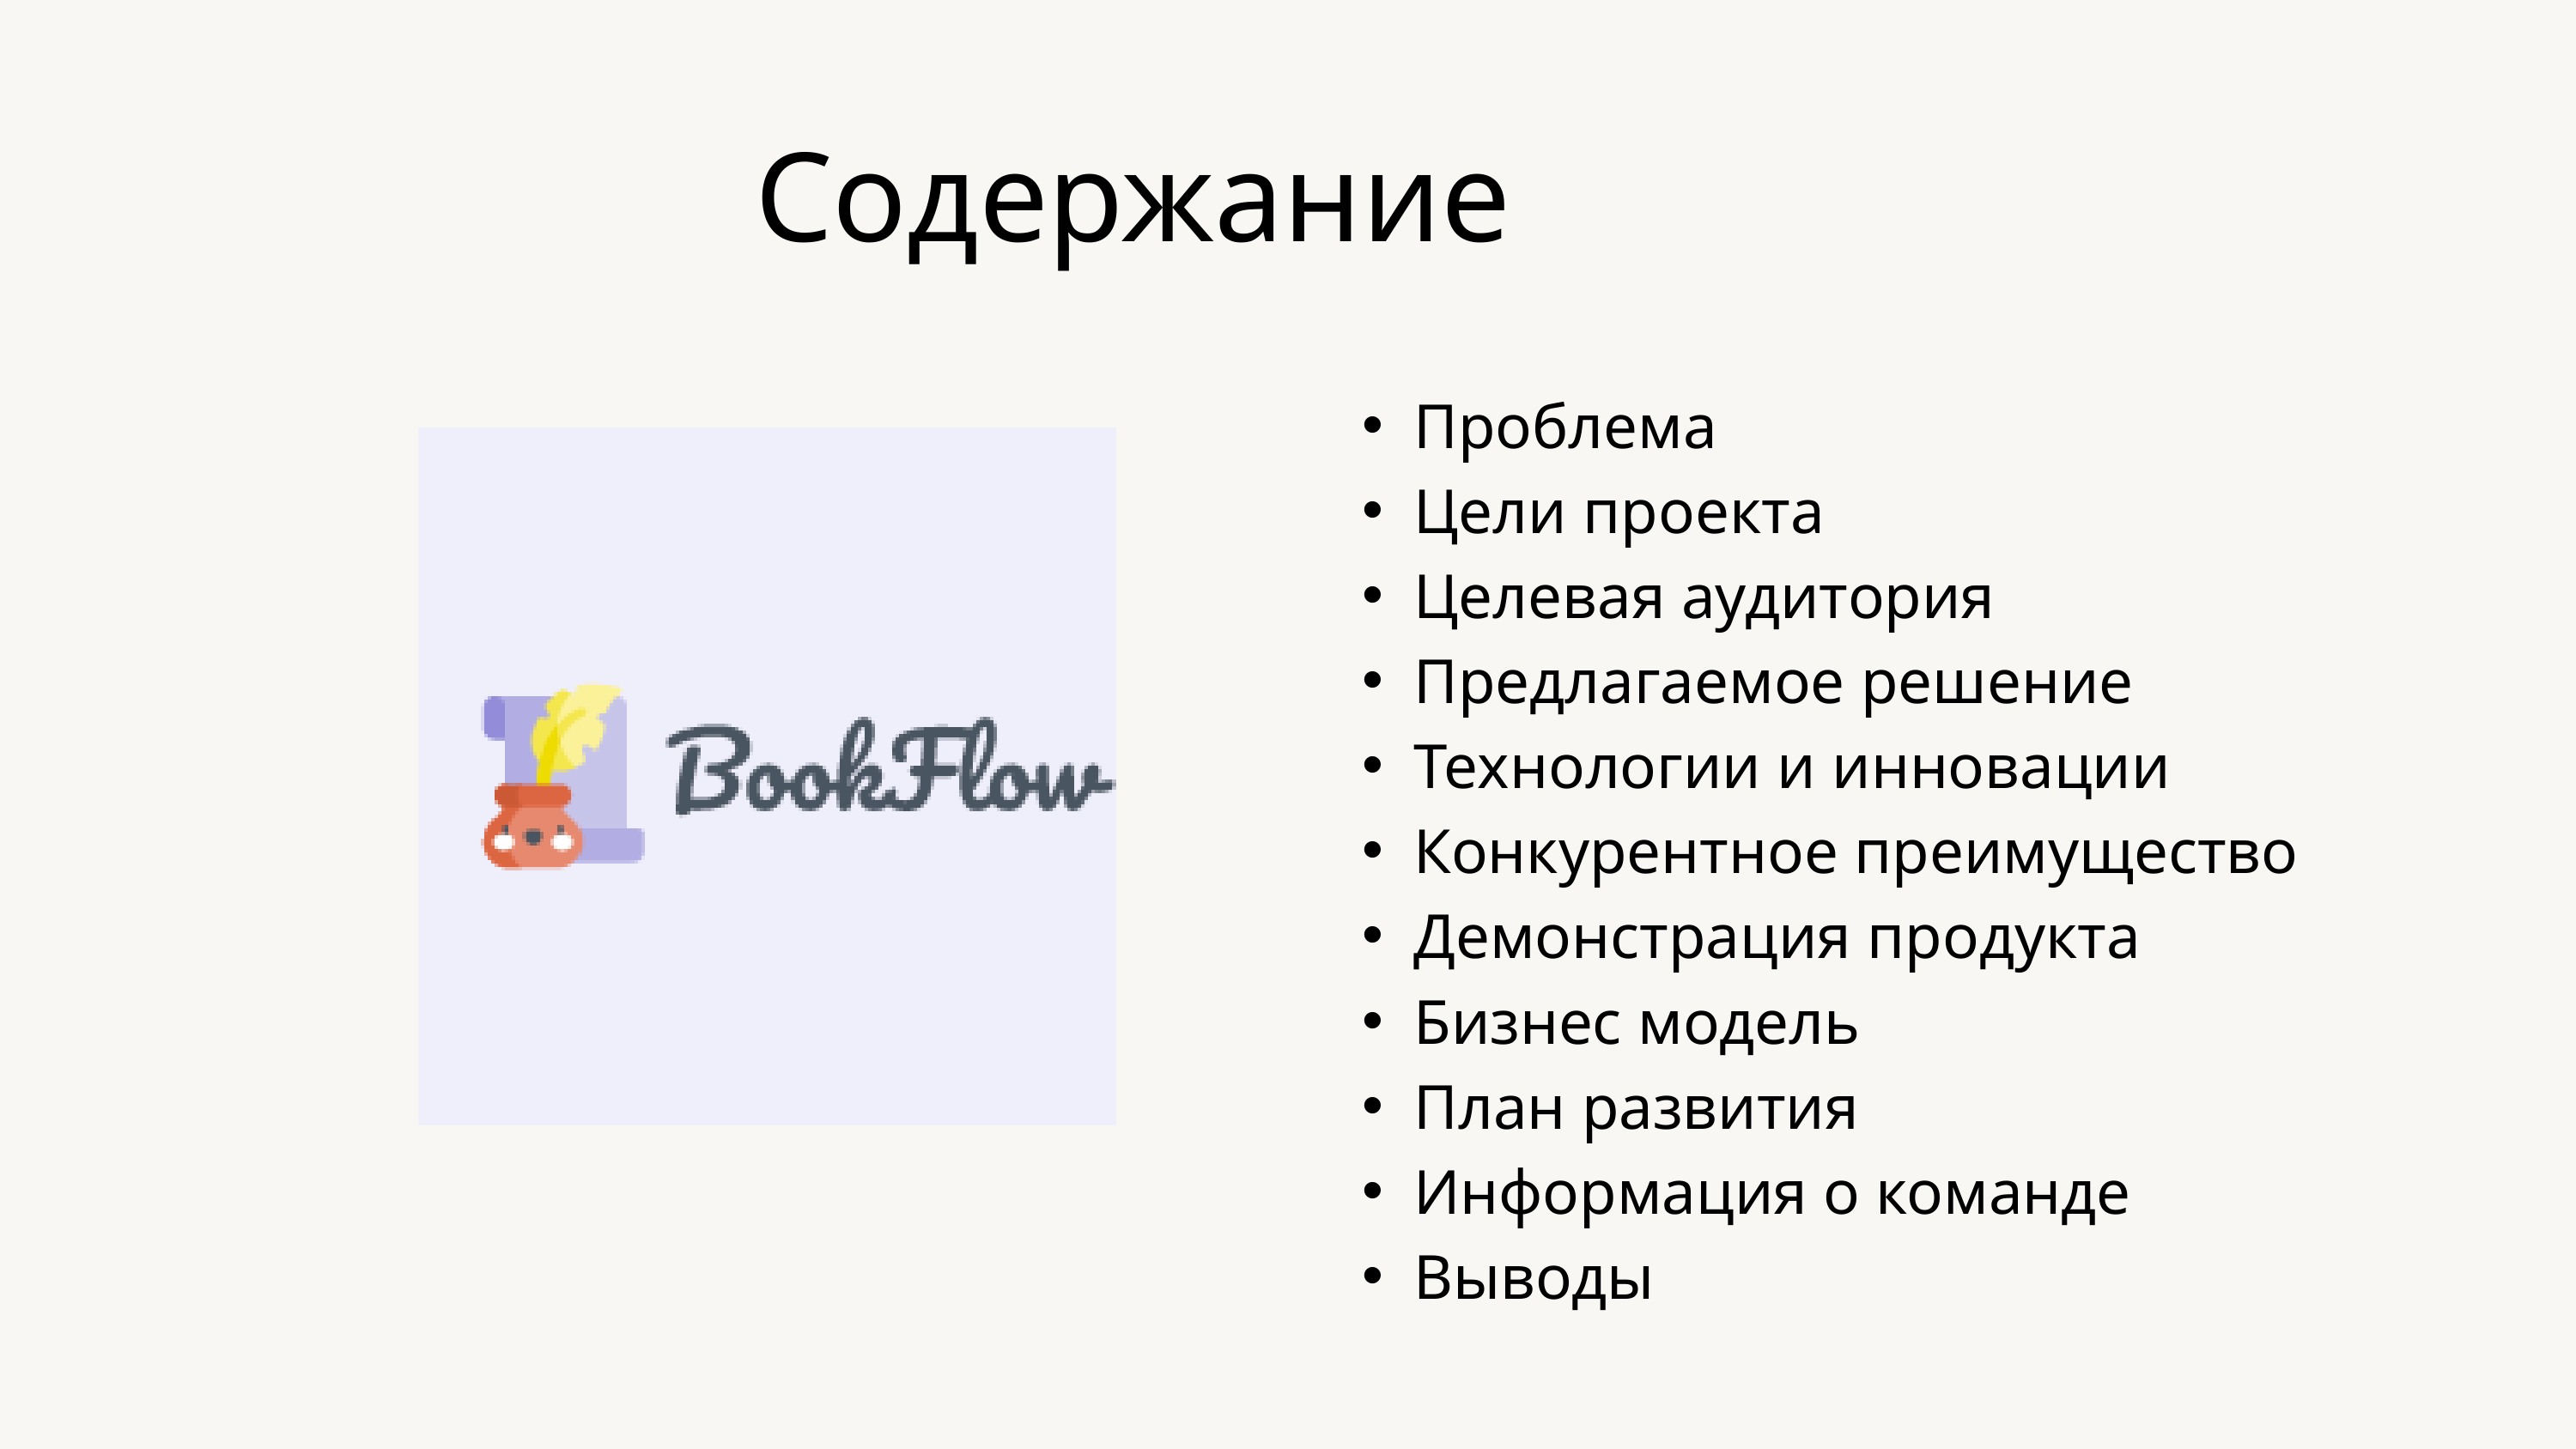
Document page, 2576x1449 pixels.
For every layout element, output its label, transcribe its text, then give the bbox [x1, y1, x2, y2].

text_box [418, 427, 1116, 1126]
text_box Проблема Цели проекта Целевая аудитория Предлагаемое решение Технологии и инновации Конкурентное преимущество Демонстрация продукта Бизнес модель План развития Информация о команде Выводы [1309, 374, 2351, 1312]
text_box Содержание [755, 93, 1570, 267]
